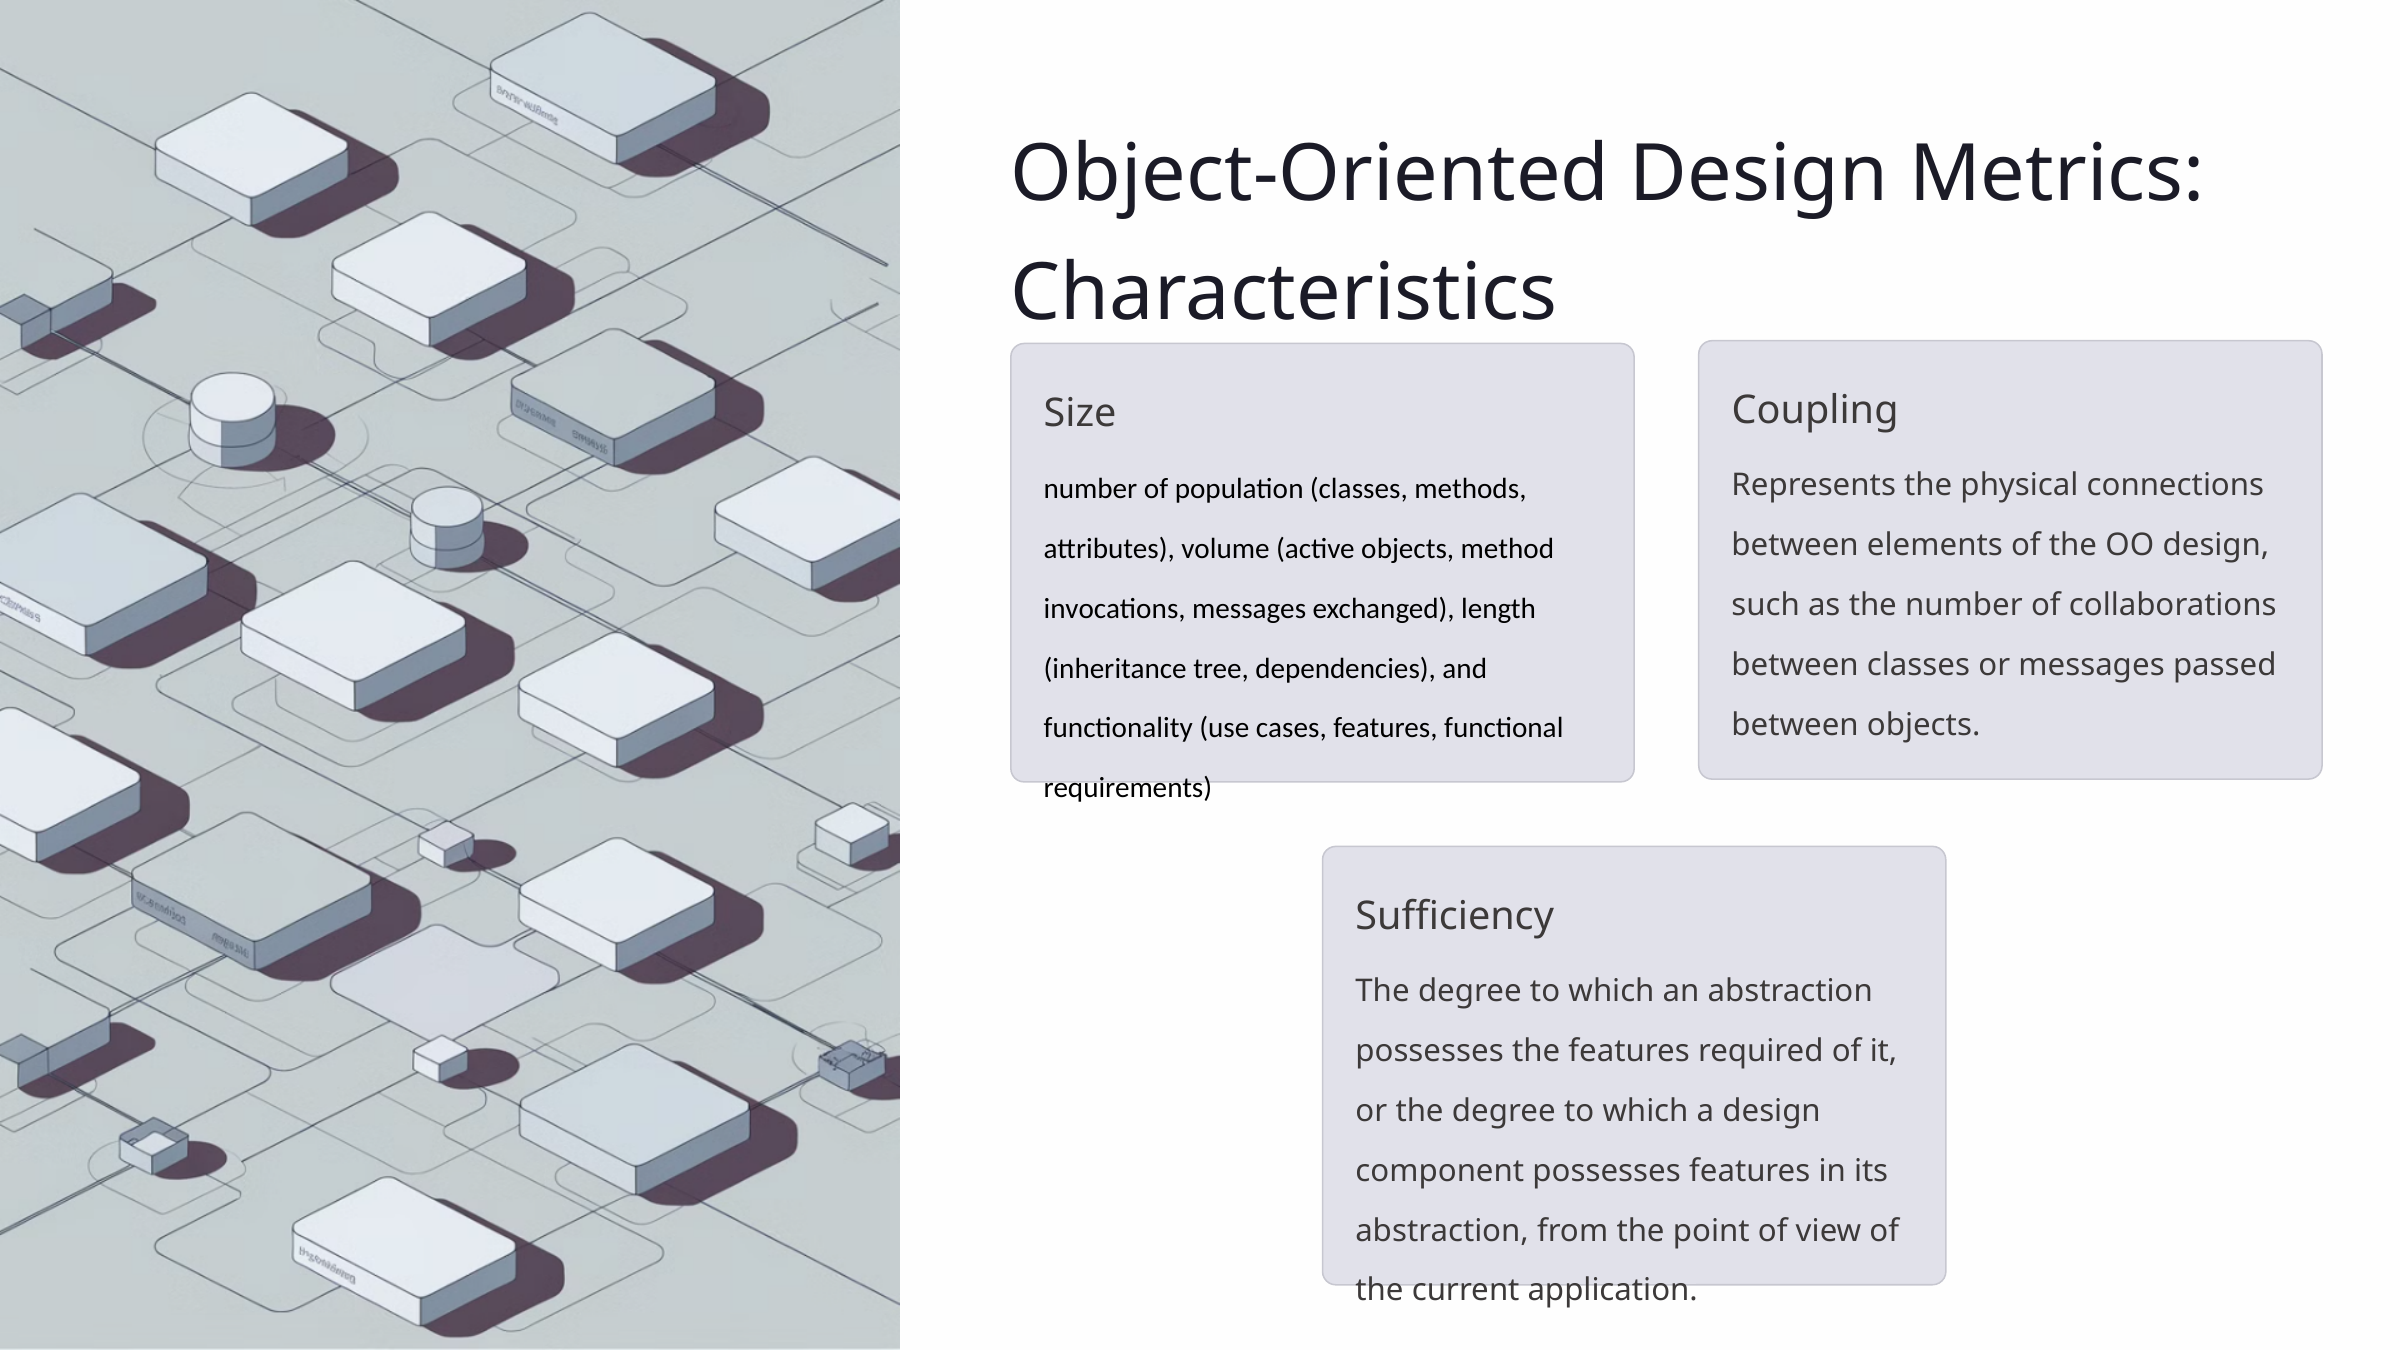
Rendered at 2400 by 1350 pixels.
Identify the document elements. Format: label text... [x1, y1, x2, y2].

picture [0, 0, 901, 1350]
text_box Represents the physical connections between elements of the OO design, such as the number of collaborations between classes or messages passed between objects. [1731, 442, 2289, 696]
text_box [1322, 846, 1946, 1285]
text_box [1698, 340, 2323, 780]
text_box Size [1043, 376, 1440, 426]
text_box number of population (classes, methods, attributes), volume (active objects, method invocations, messages exchanged), length (inheritance tree, dependencies), and functionality (use cases, features, functional requirements) [1043, 444, 1602, 749]
text_box Coupling [1731, 373, 2128, 424]
text_box [1010, 343, 1635, 782]
text_box The degree to which an abstraction possesses the features required of it, or the degree to which a design component possesses features in its abstraction, from the point of view of the current application. [1355, 947, 1913, 1252]
text_box Sufficiency [1355, 879, 1752, 929]
text_box Object-Oriented Design Metrics: Characteristics [1010, 97, 2290, 296]
